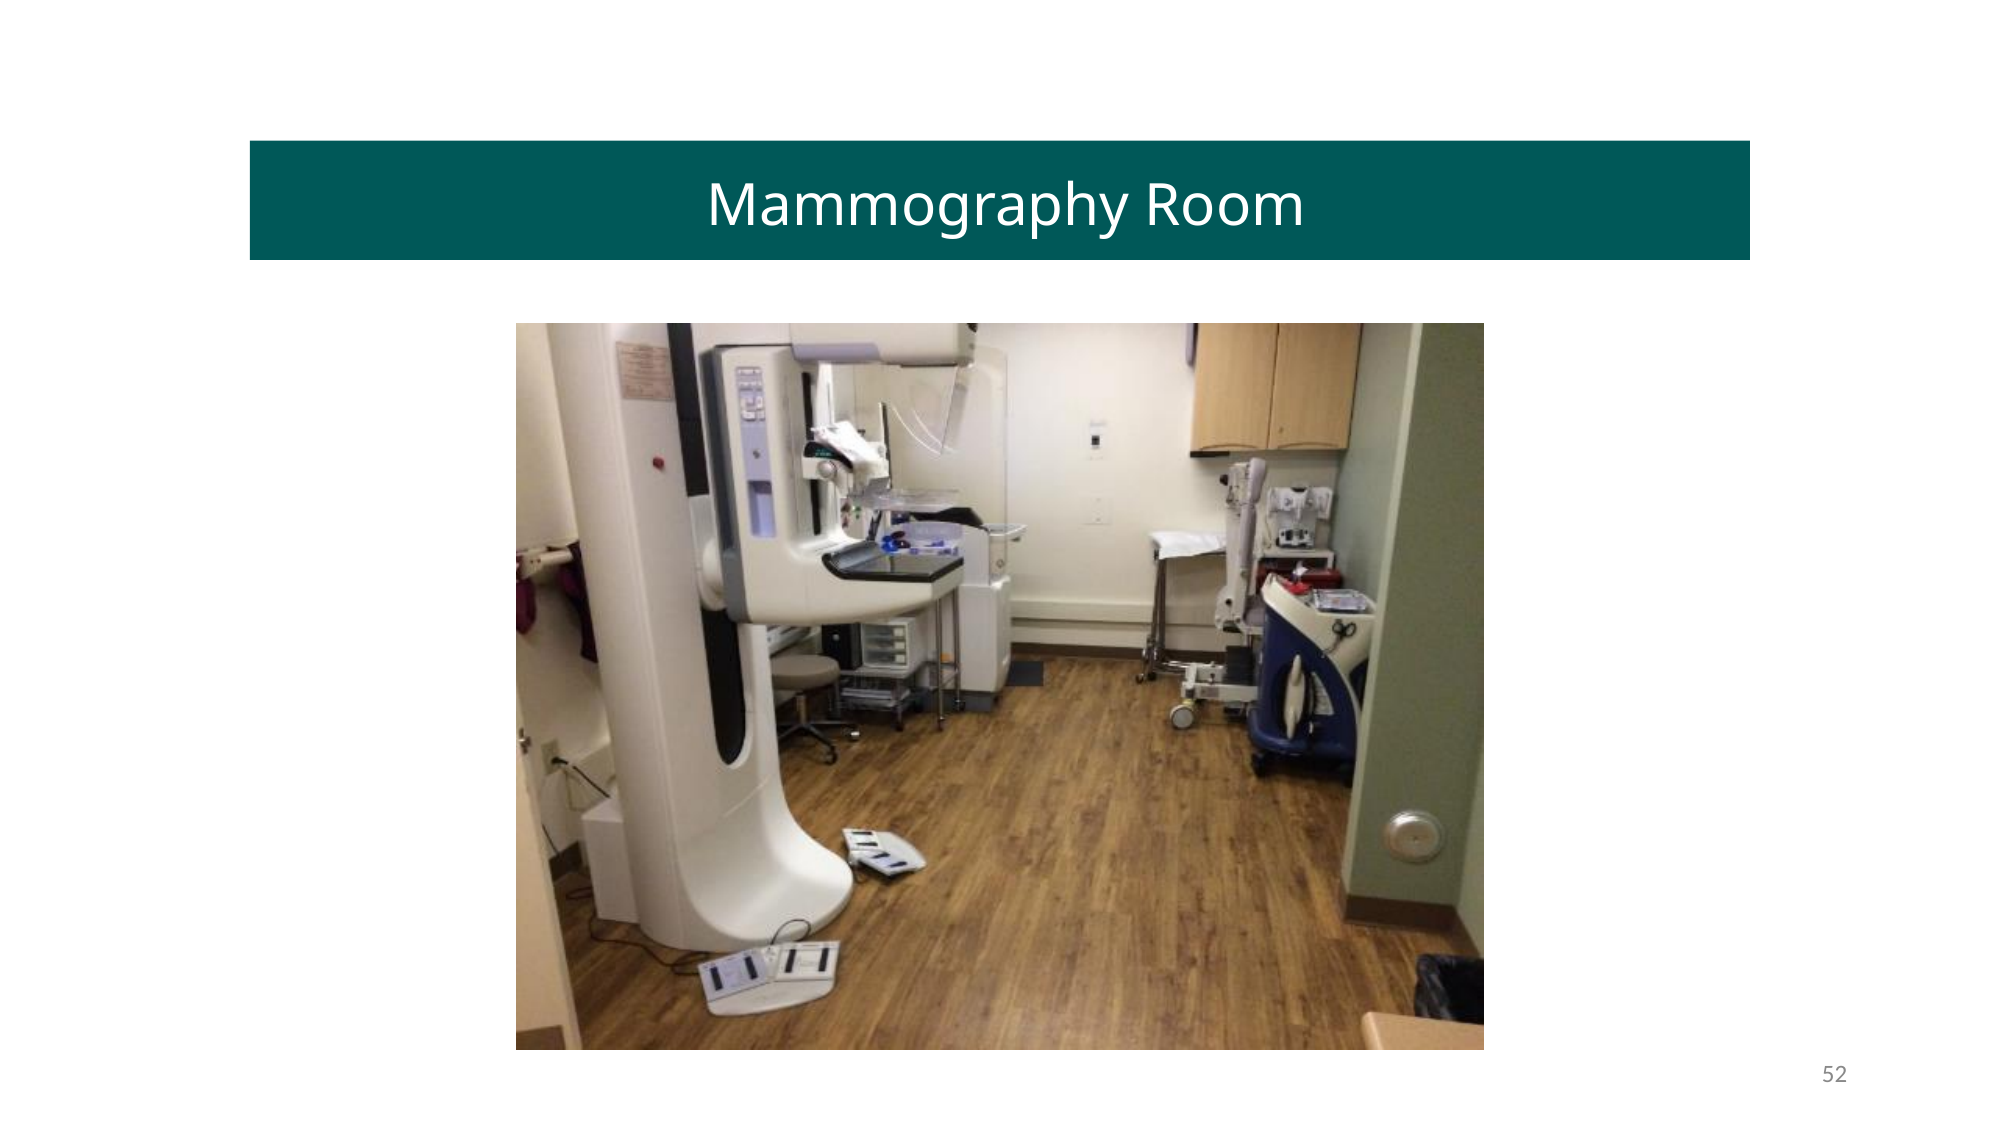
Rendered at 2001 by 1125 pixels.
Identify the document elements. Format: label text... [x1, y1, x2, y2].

title Mammography Room [287, 159, 1725, 273]
picture [516, 323, 1484, 1050]
slide_number 52 [1412, 1042, 1863, 1103]
text_box [249, 140, 1750, 260]
